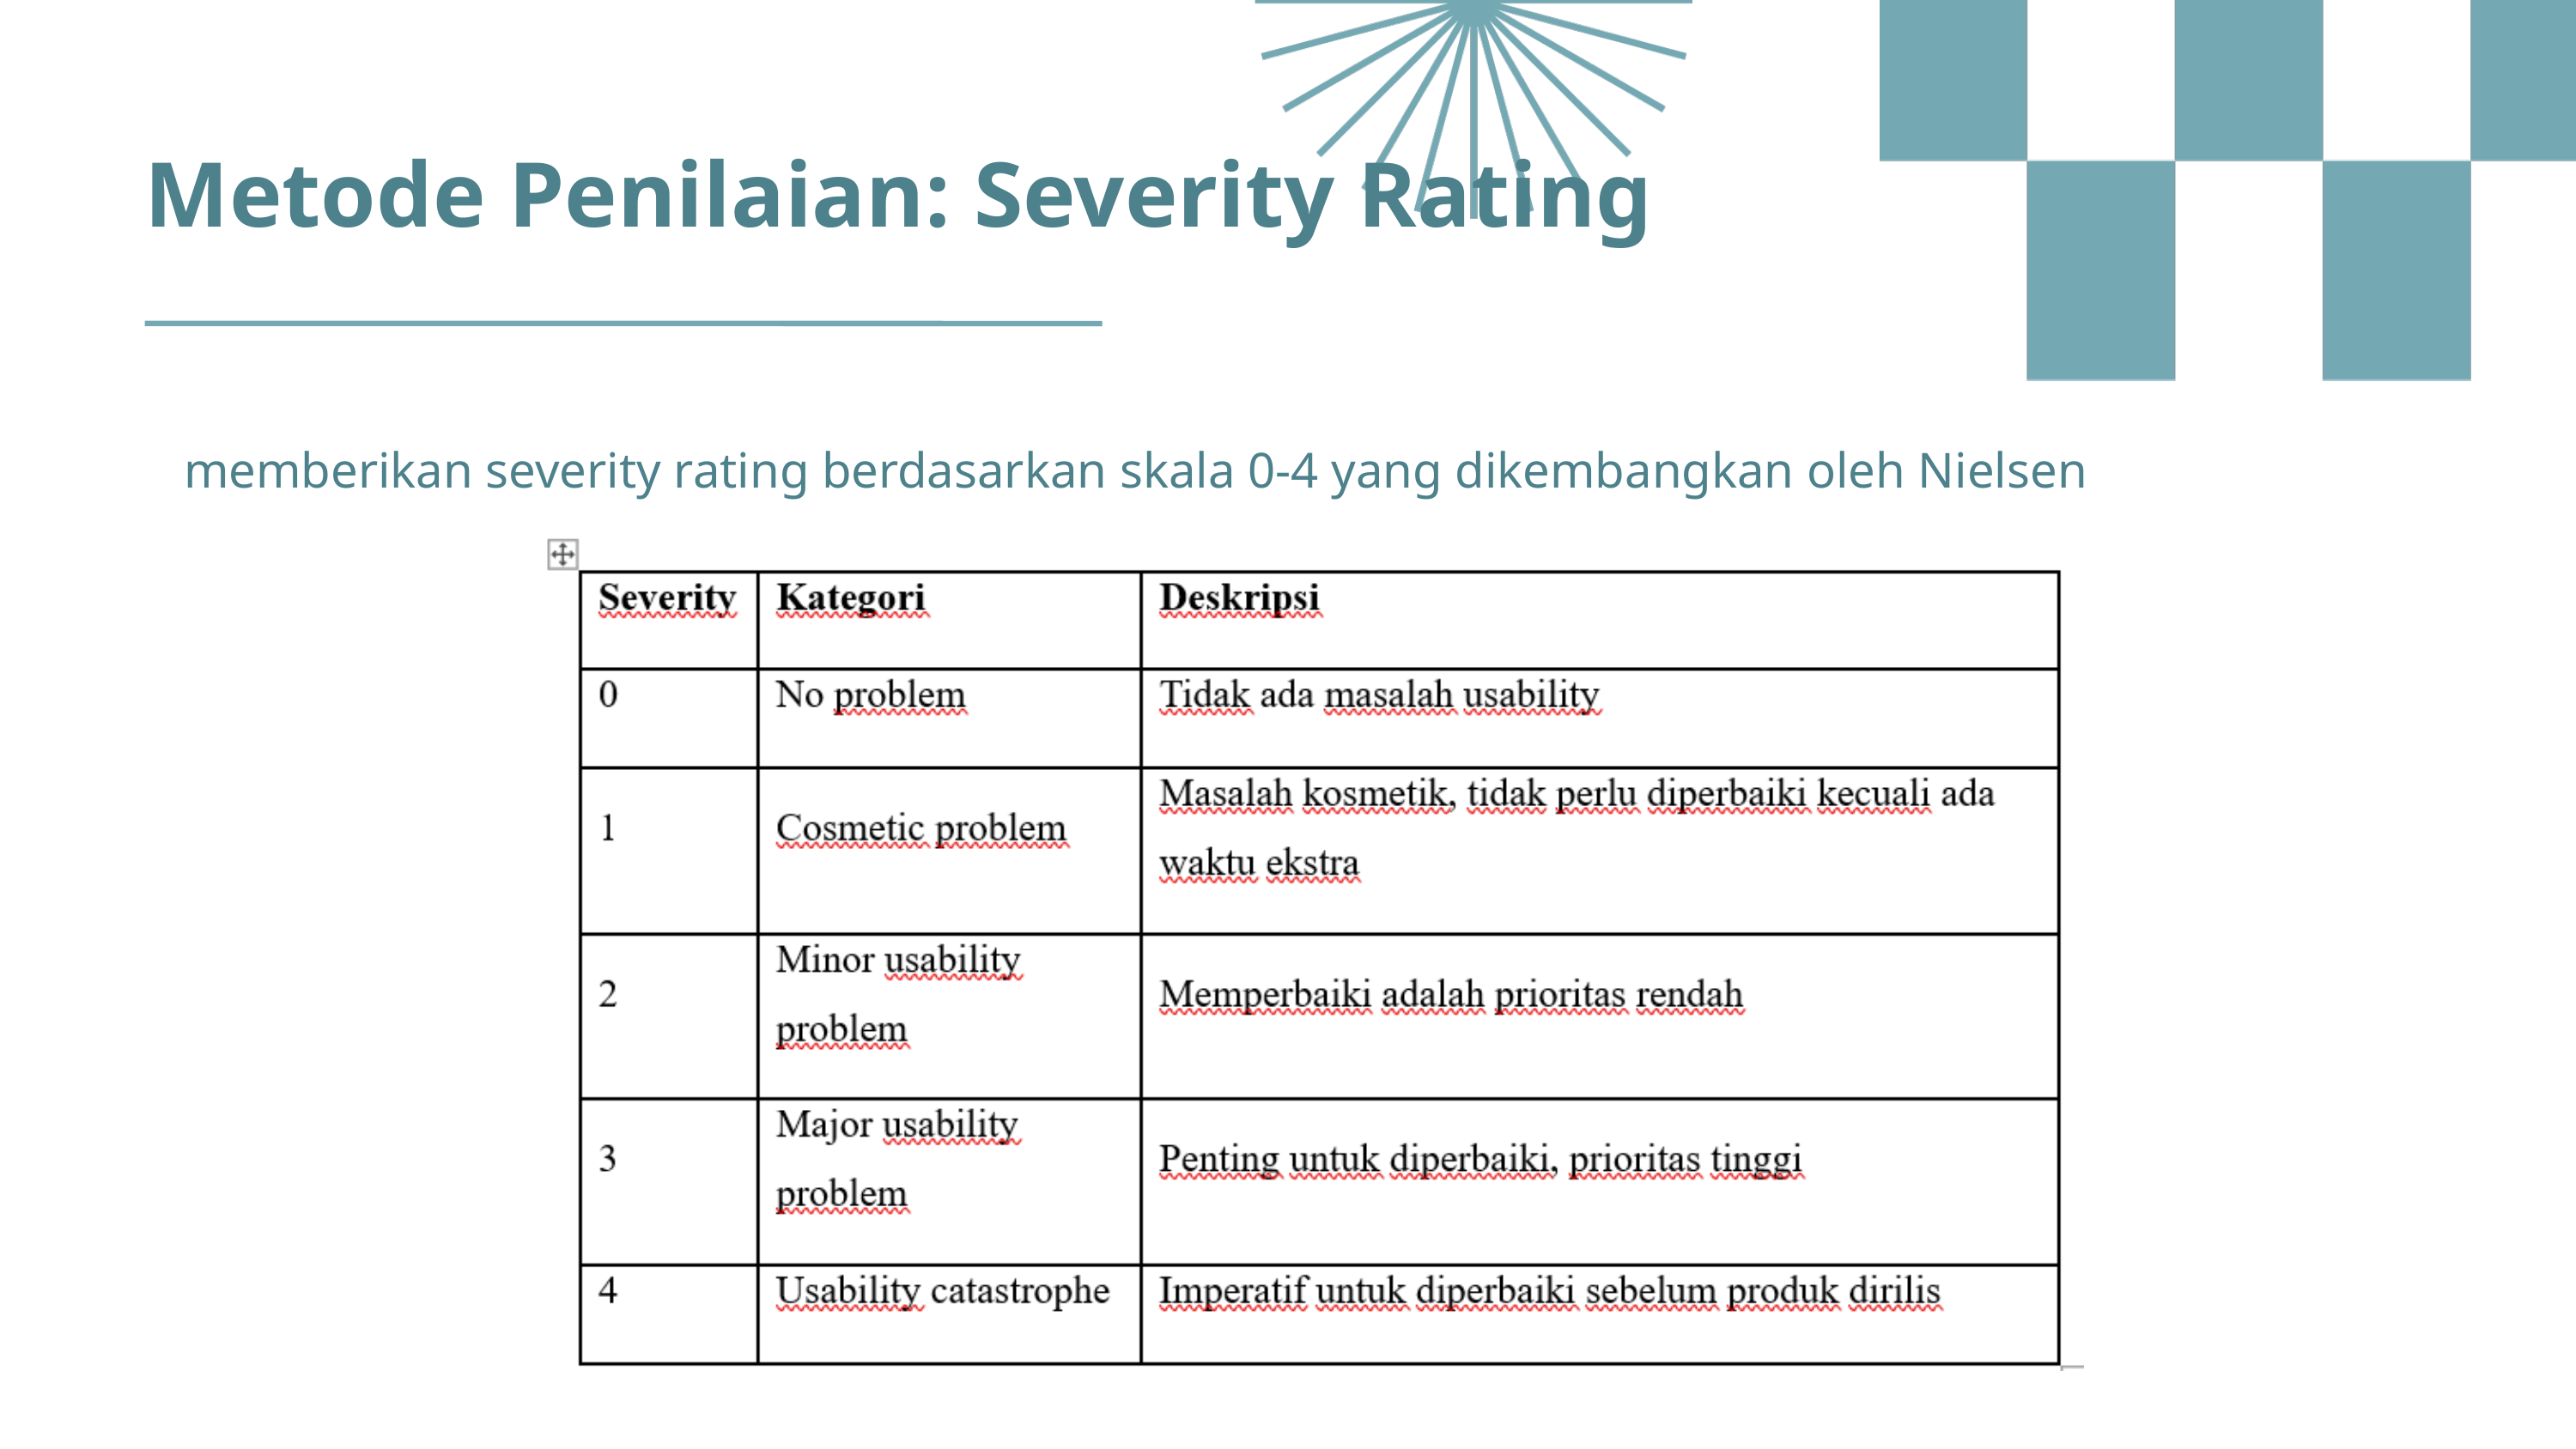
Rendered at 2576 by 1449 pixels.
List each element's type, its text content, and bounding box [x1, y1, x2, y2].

text_box memberikan severity rating berdasarkan skala 0-4 yang dikembangkan oleh Nielsen [184, 430, 2250, 498]
text_box [1880, 0, 2576, 381]
text_box Metode Penilaian: Severity Rating [144, 165, 1737, 326]
text_box [1255, 0, 1692, 165]
text_box [492, 526, 2084, 1371]
